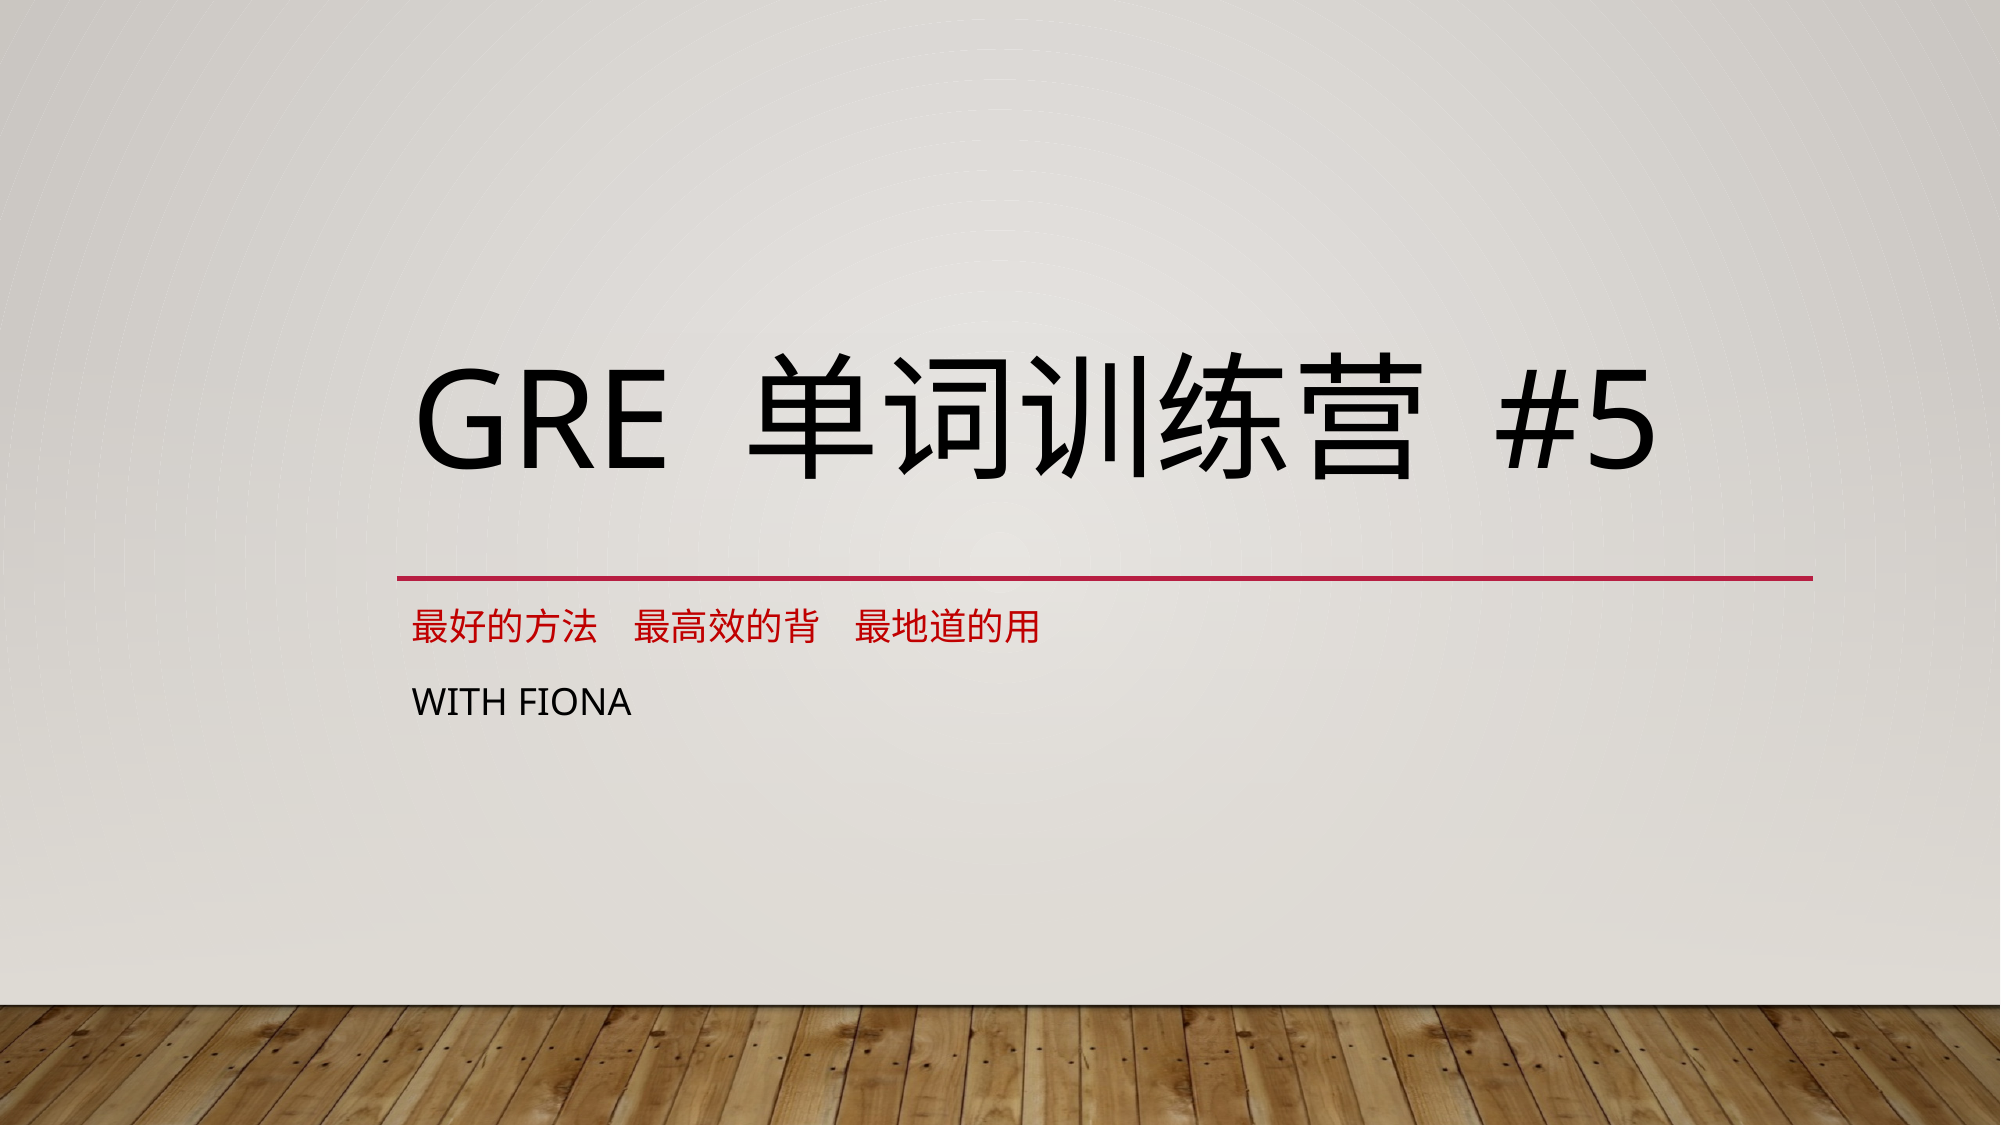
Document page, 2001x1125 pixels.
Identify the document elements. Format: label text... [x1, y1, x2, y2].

picture [0, 1005, 2000, 1125]
title GRE 单词训练营 #5 [396, 131, 1814, 549]
subtitle 最好的方法 最高效的背 最地道的用 With Fiona [396, 579, 1814, 740]
